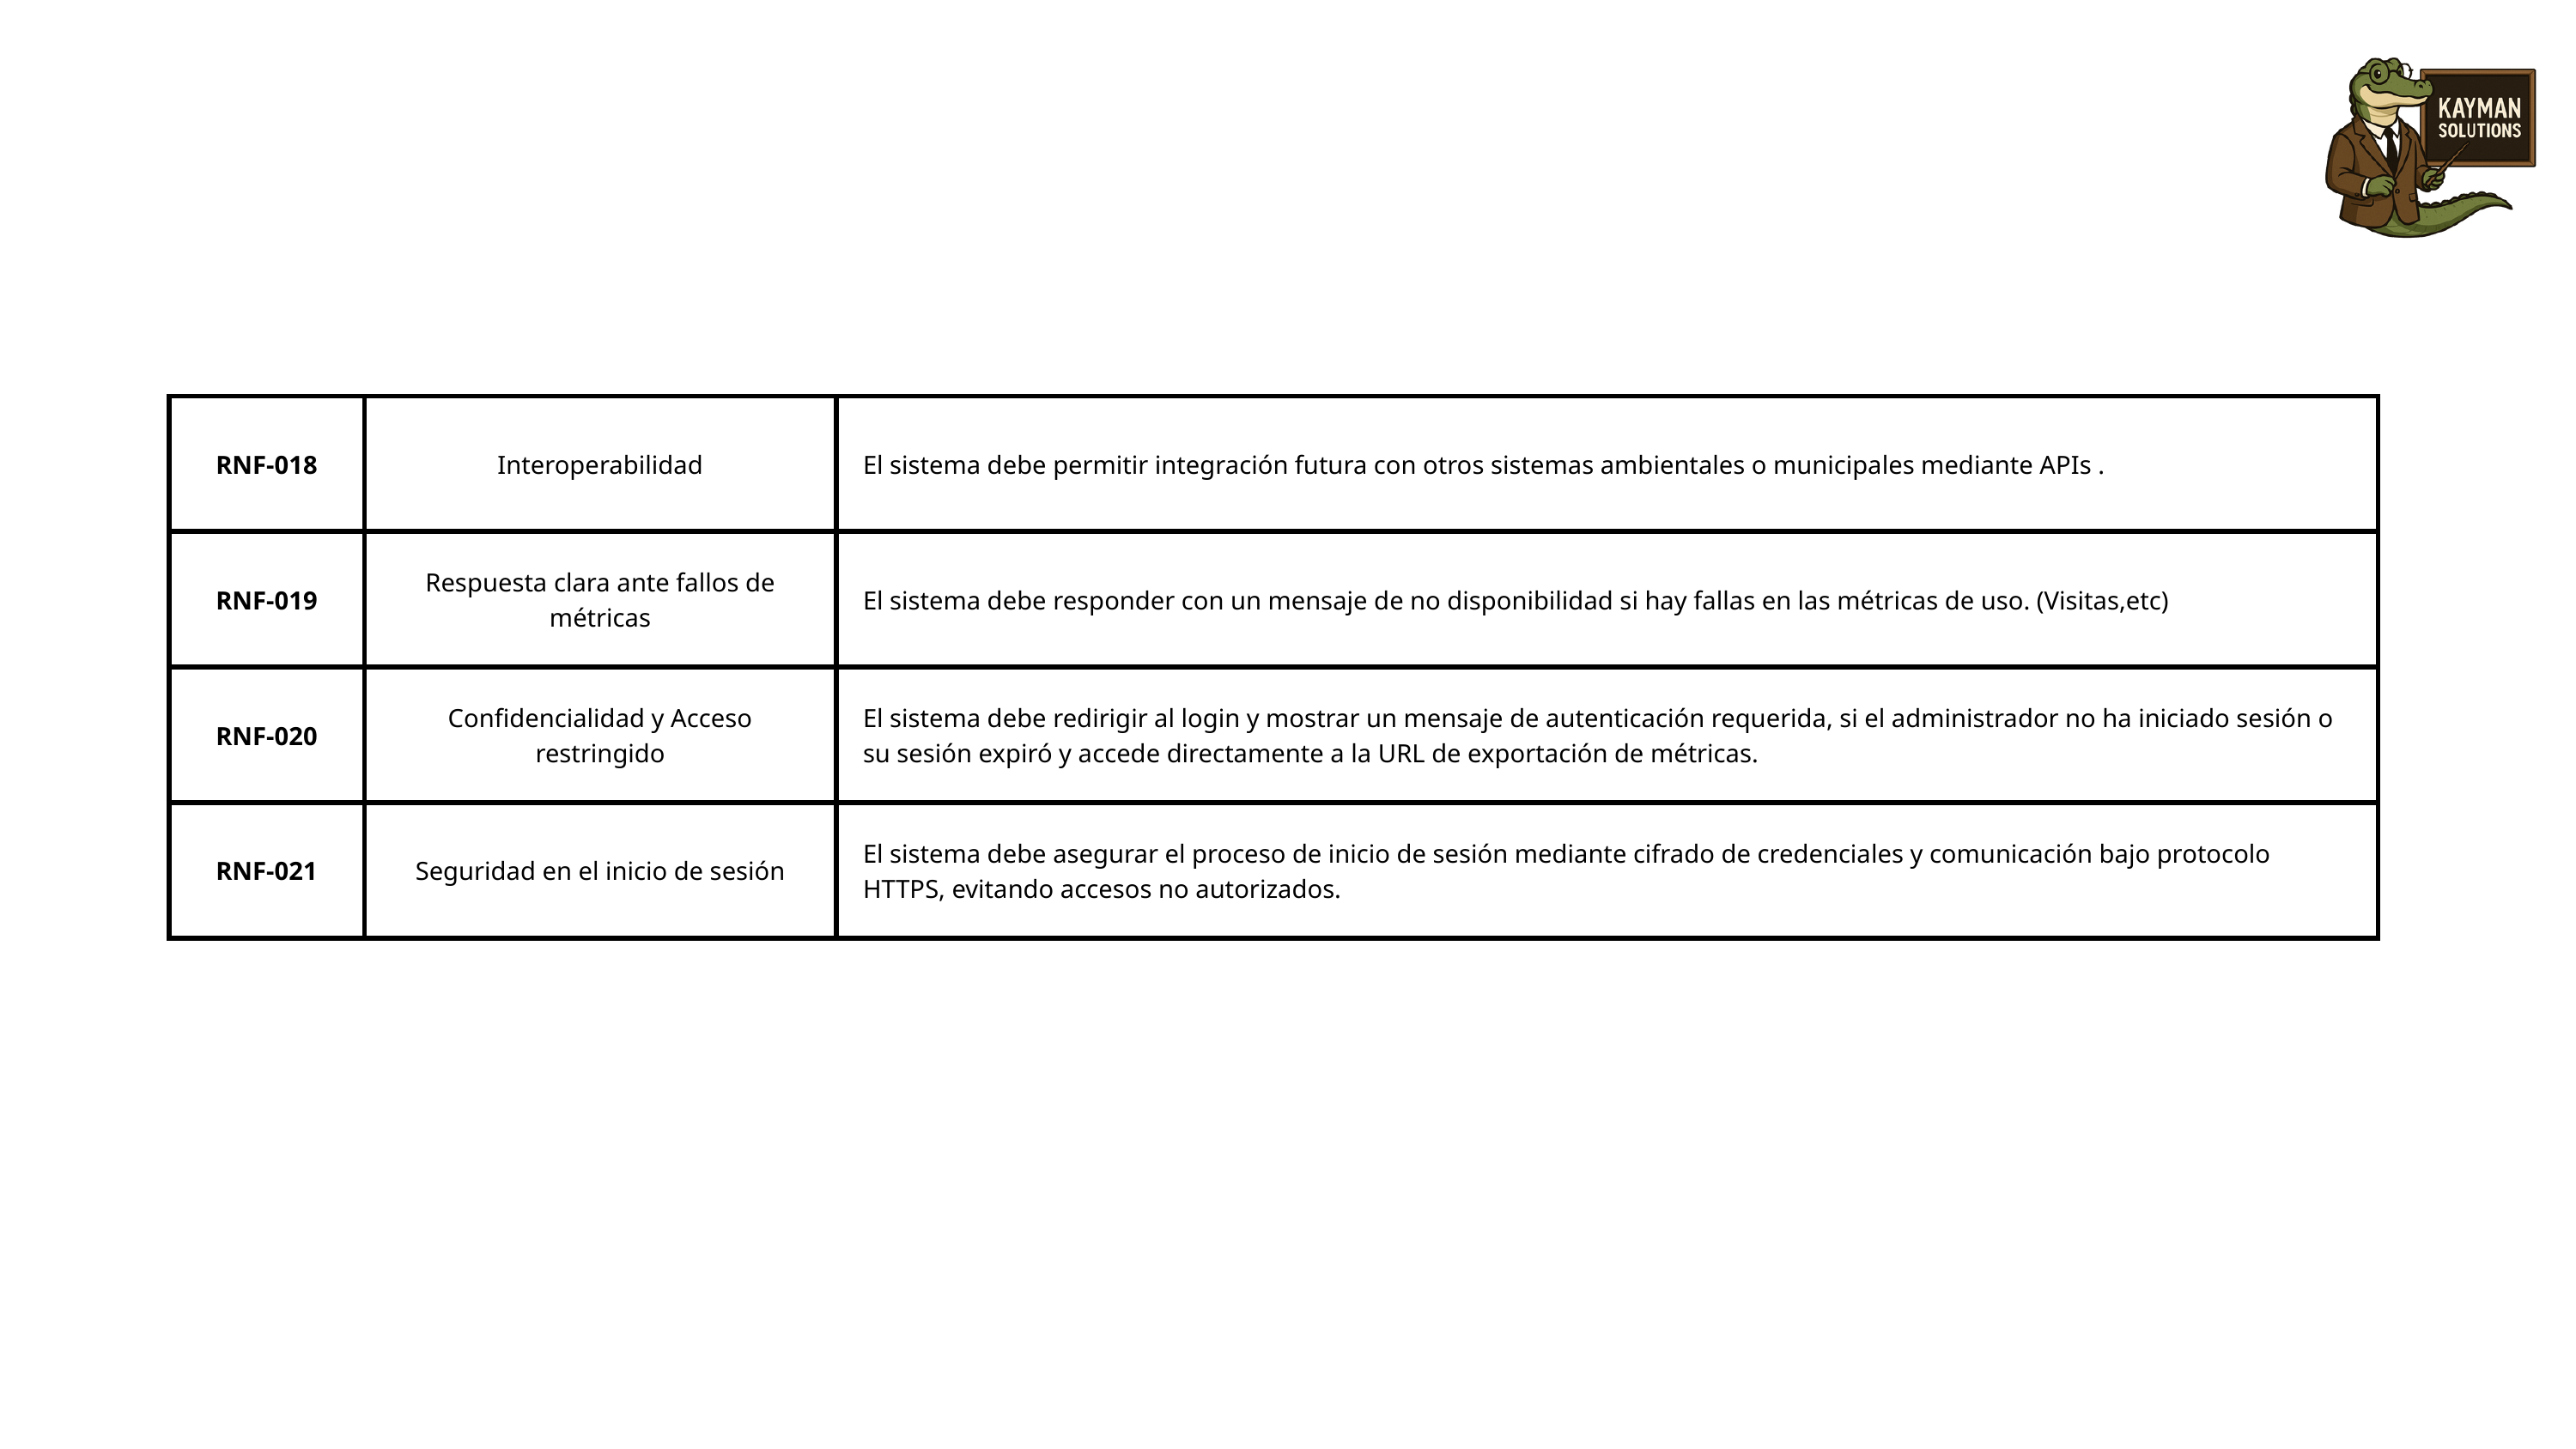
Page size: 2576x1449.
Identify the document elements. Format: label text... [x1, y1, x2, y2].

table_cell El sistema debe redirigir al login y mostrar un mensaje de autenticación requerida, si el administrador no ha iniciado sesión o su sesión expiró y accede directamente a la URL de exportación de métricas. [839, 670, 2376, 800]
table_cell El sistema debe asegurar el proceso de inicio de sesión mediante cifrado de credenciales y comunicación bajo protocolo HTTPS, evitando accesos no autorizados. [839, 805, 2376, 936]
table_cell RNF-021 [172, 805, 362, 936]
table_cell Confidencialidad y Acceso restringido [367, 670, 834, 800]
table_header Interoperabilidad [367, 398, 834, 529]
table_header El sistema debe permitir integración futura con otros sistemas ambientales o municipales mediante APIs . [839, 398, 2376, 529]
table_cell Seguridad en el inicio de sesión [367, 805, 834, 936]
table_cell RNF-019 [172, 534, 362, 664]
table_cell RNF-020 [172, 670, 362, 800]
text_box [2317, 31, 2545, 259]
table_cell El sistema debe responder con un mensaje de no disponibilidad si hay fallas en las métricas de uso. (Visitas,etc) [839, 534, 2376, 664]
table_cell Respuesta clara ante fallos de métricas [367, 534, 834, 664]
table_header RNF-018 [172, 398, 362, 529]
